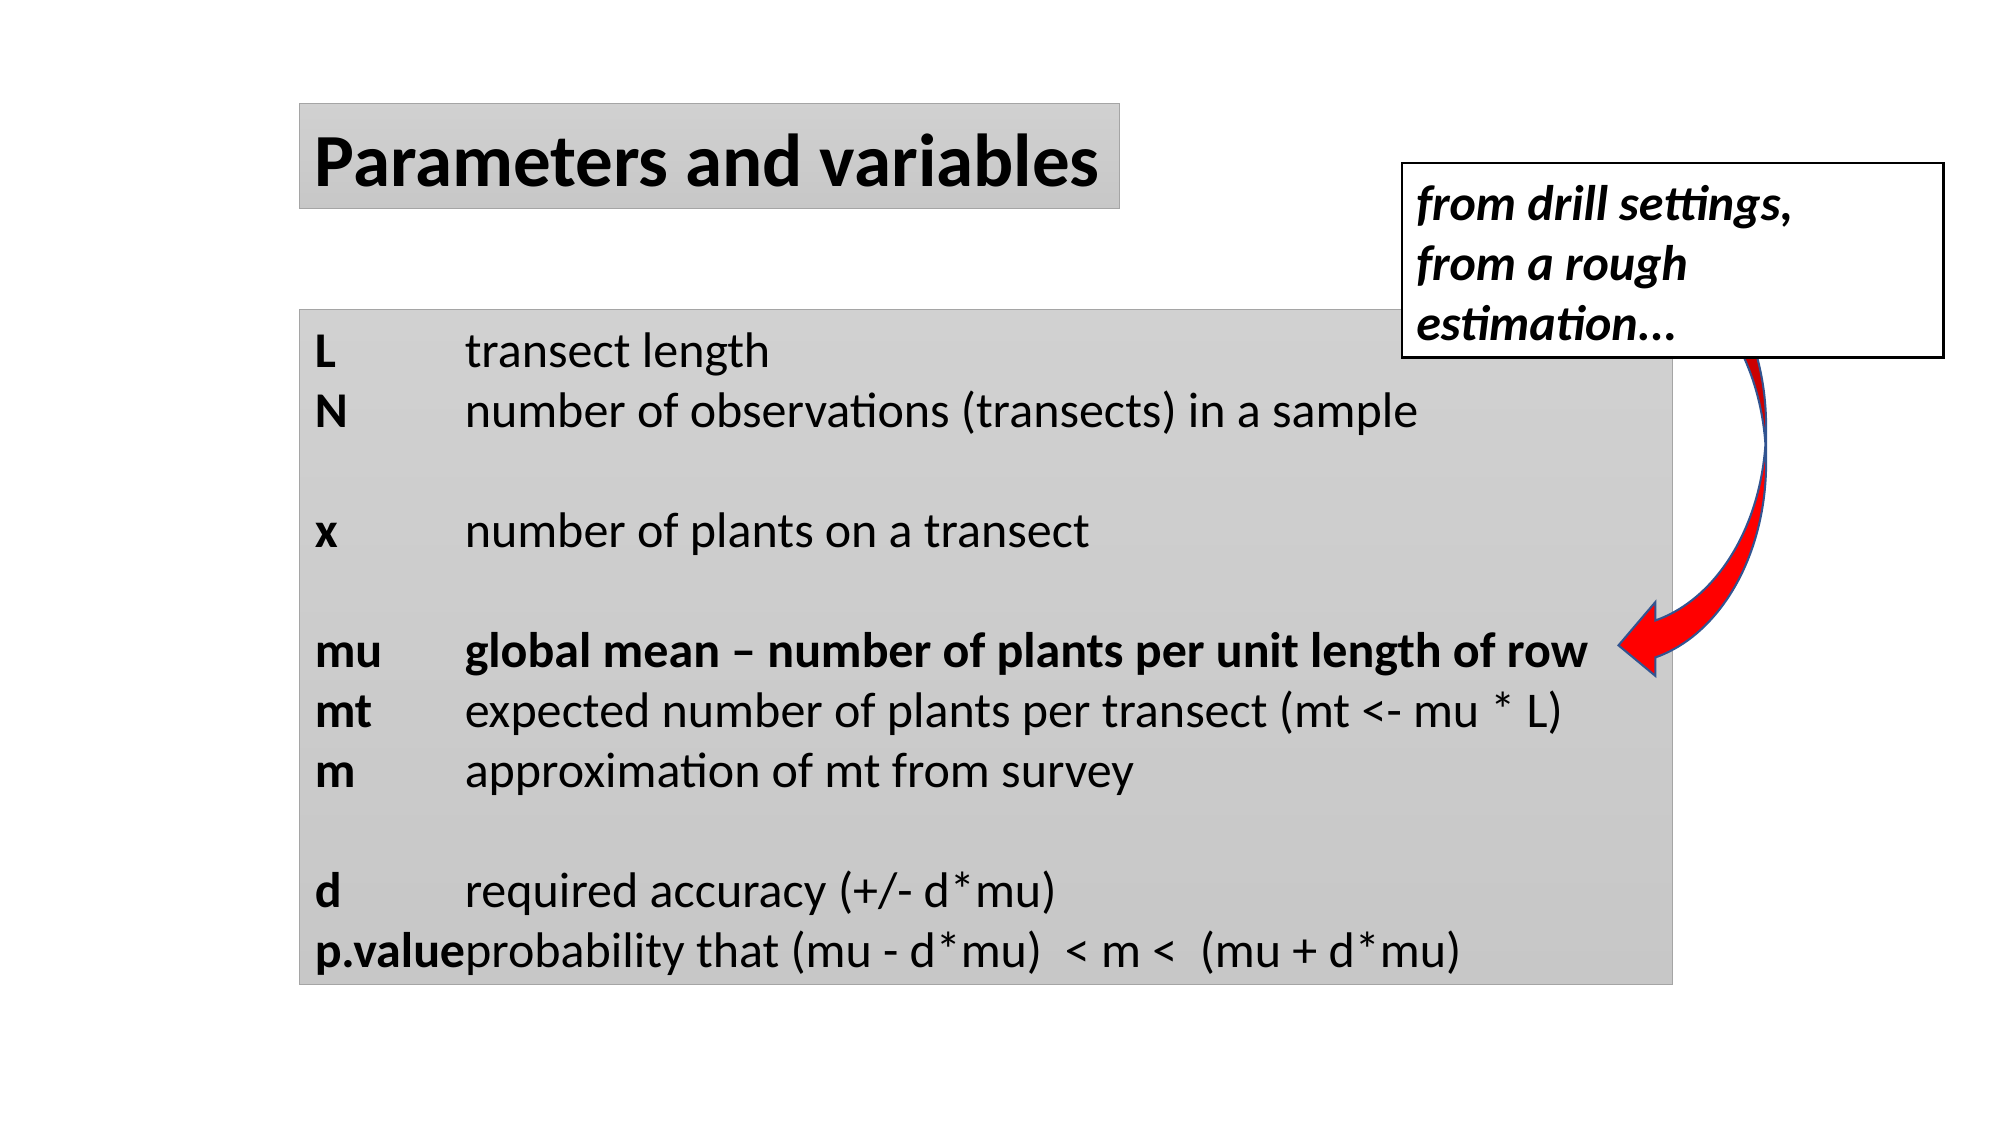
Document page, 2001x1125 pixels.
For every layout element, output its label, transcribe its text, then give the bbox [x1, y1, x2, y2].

text_box Parameters and variables [299, 103, 1120, 209]
text_box from drill settings, from a rough estimation... [1401, 162, 1945, 359]
text_box L transect length N number of observations (transects) in a sample x number of plants on a transect mu global mean – number of plants per unit length of row mt expected number of plants per transect (mt <- mu * L) m approximation of mt from survey d required accuracy (+/- d*mu) p.valueprobability that (mu - d*mu) < m < (mu + d*mu) [299, 309, 1673, 985]
text_box [1617, 359, 1768, 679]
